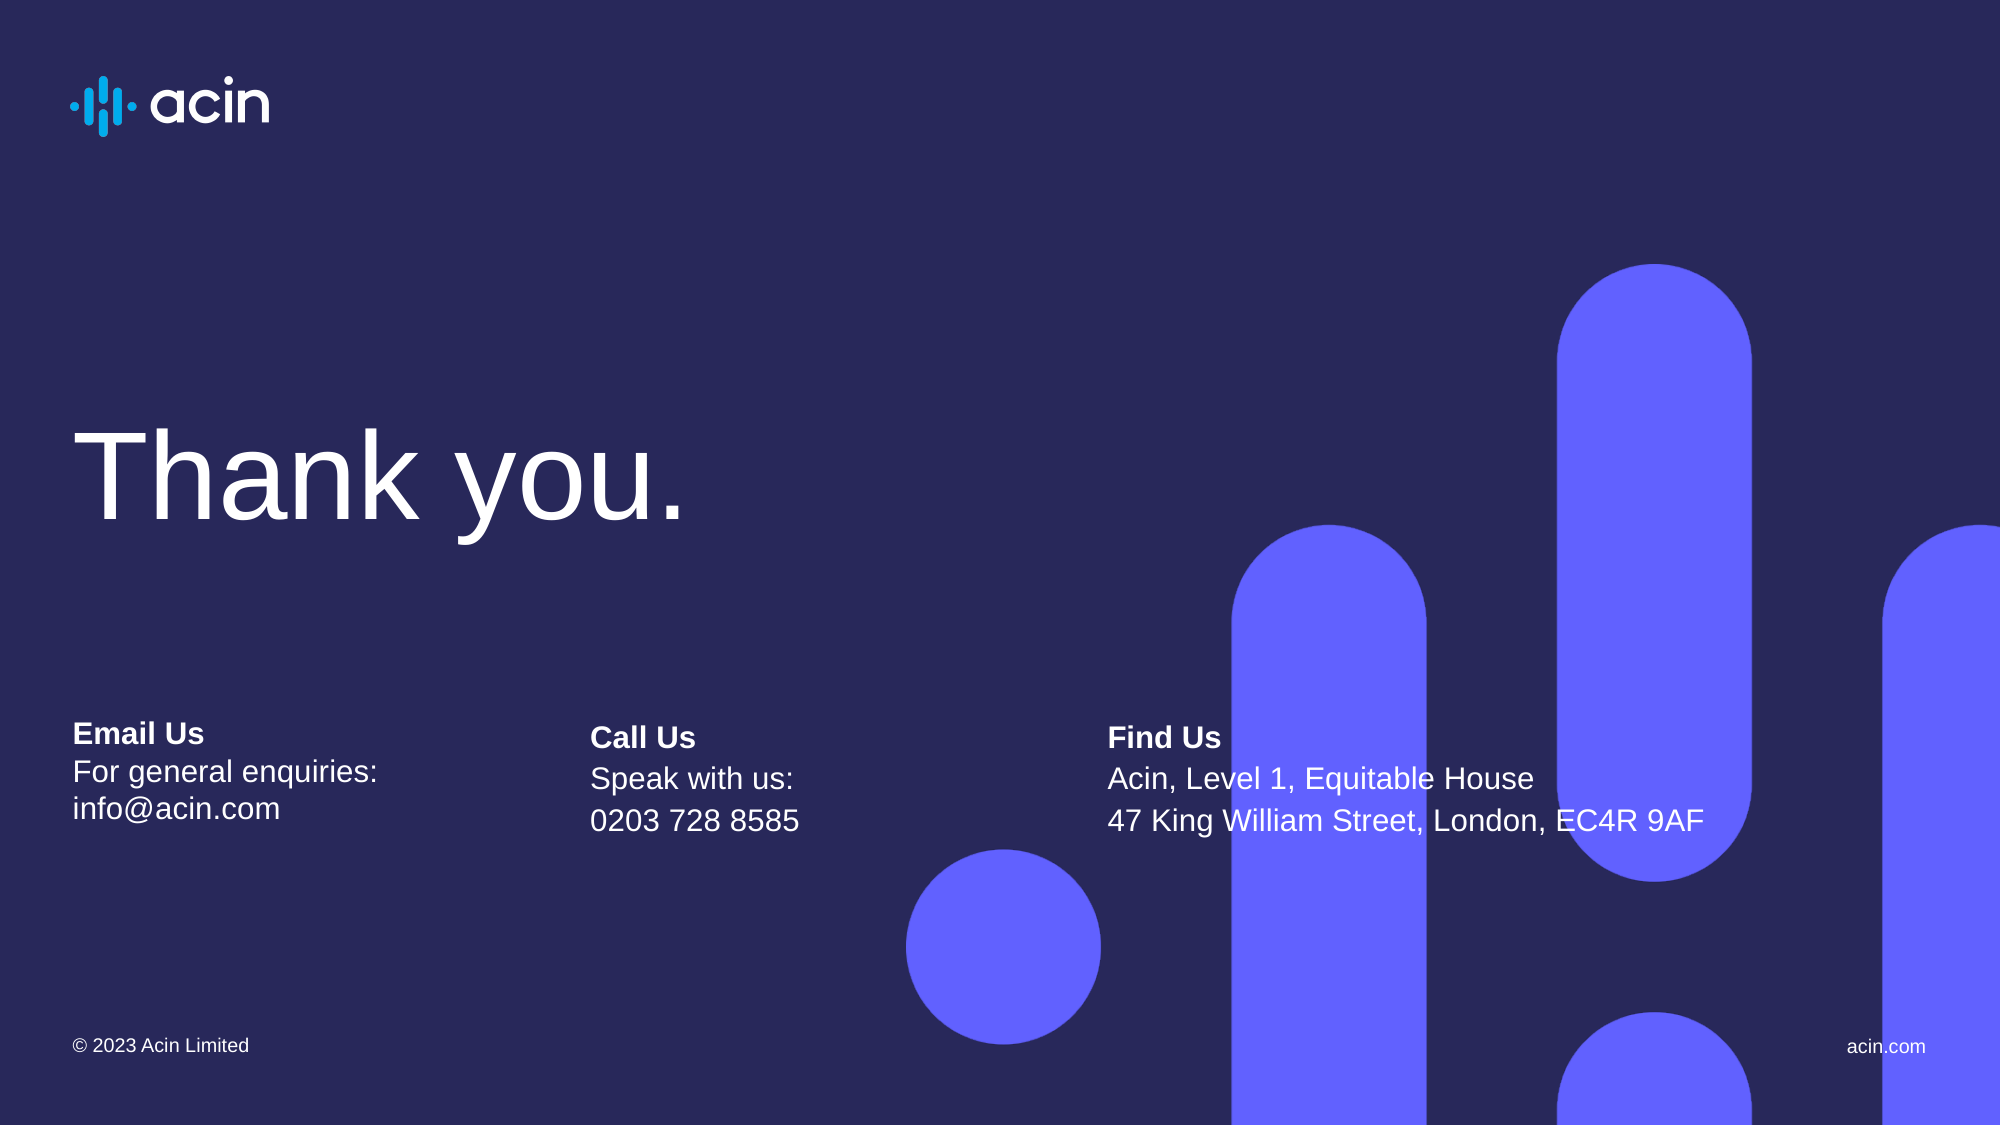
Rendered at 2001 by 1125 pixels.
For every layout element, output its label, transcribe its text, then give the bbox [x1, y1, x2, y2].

list Find Us Acin, Level 1, Equitable House 47 King William Street, London, EC4R 9AF [1107, 713, 1799, 862]
subtitle Email Us For general enquiries: info@acin.com [72, 713, 457, 862]
title Thank you. [72, 178, 1073, 547]
picture [70, 76, 269, 137]
list Call Us Speak with us: 0203 728 8585 [590, 713, 975, 862]
footer © 2023 Acin Limited [72, 1028, 773, 1062]
